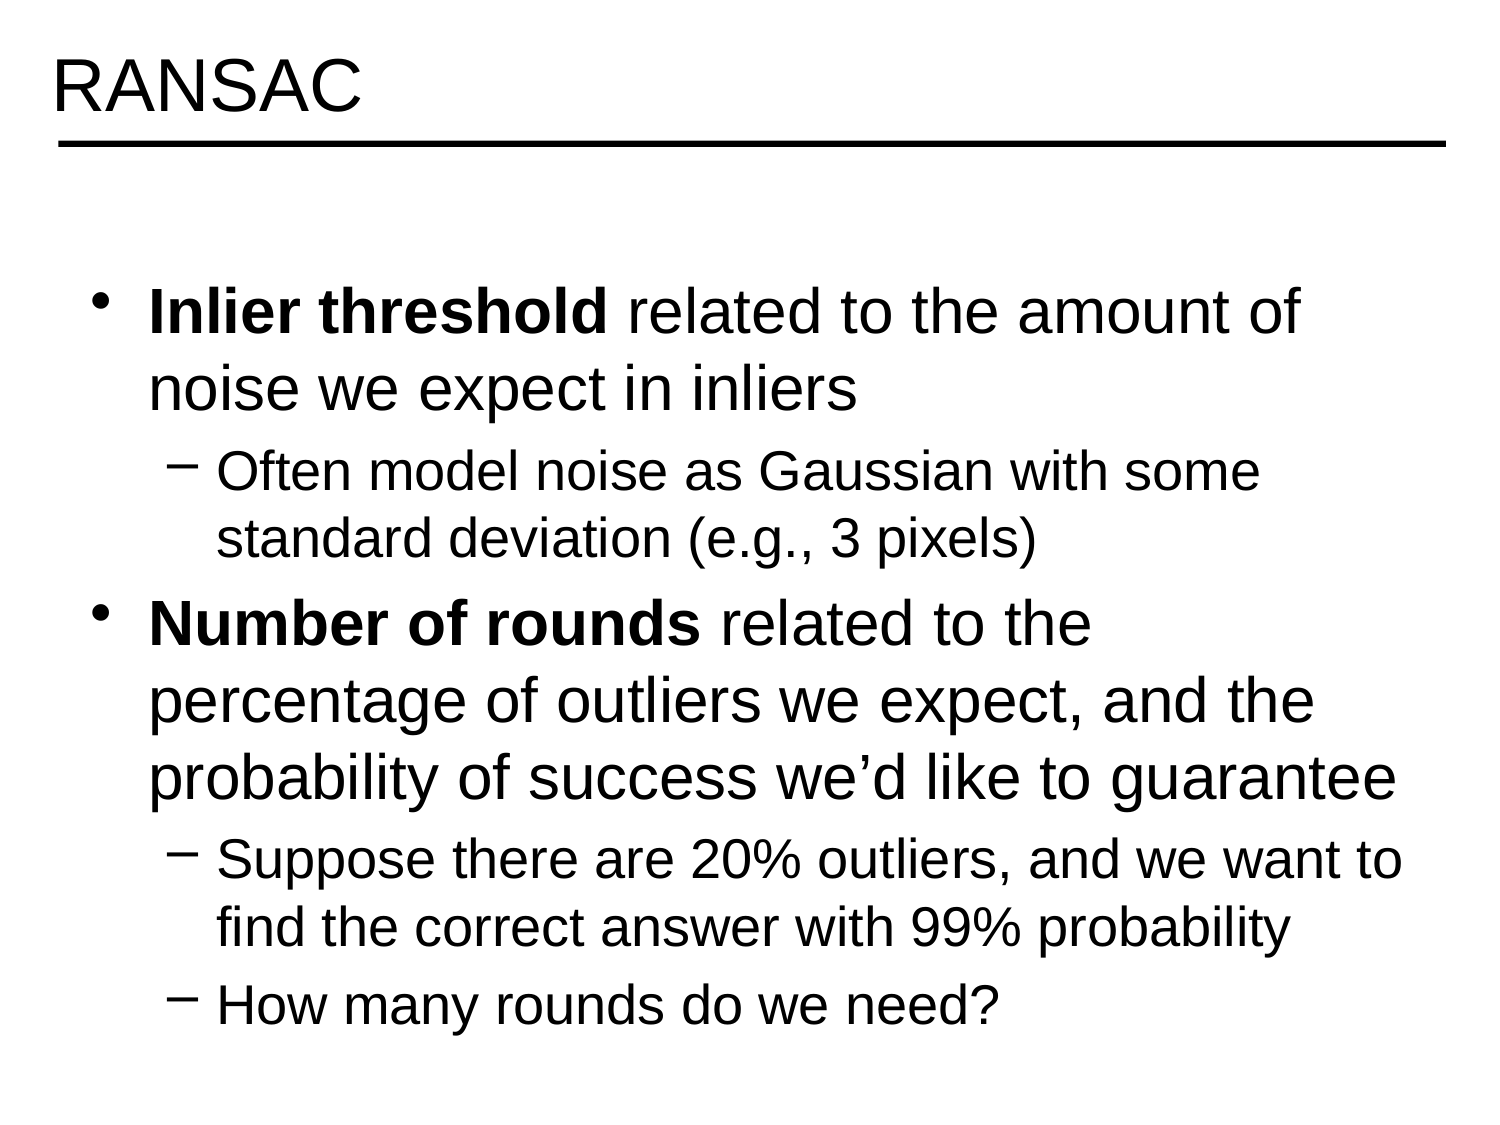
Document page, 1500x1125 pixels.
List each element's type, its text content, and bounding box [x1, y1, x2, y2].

title RANSAC [36, 12, 1468, 151]
list Inlier threshold related to the amount of noise we expect in inliers Often model noise as Gaussian with some standard deviation (e.g., 3 pixels) Number of rounds related to the percentage of outliers we expect, and the probability of success we’d like to guarantee Suppose there are 20% outliers, and we want to find the correct answer with 99% probability How many rounds do we need? [74, 262, 1426, 1076]
